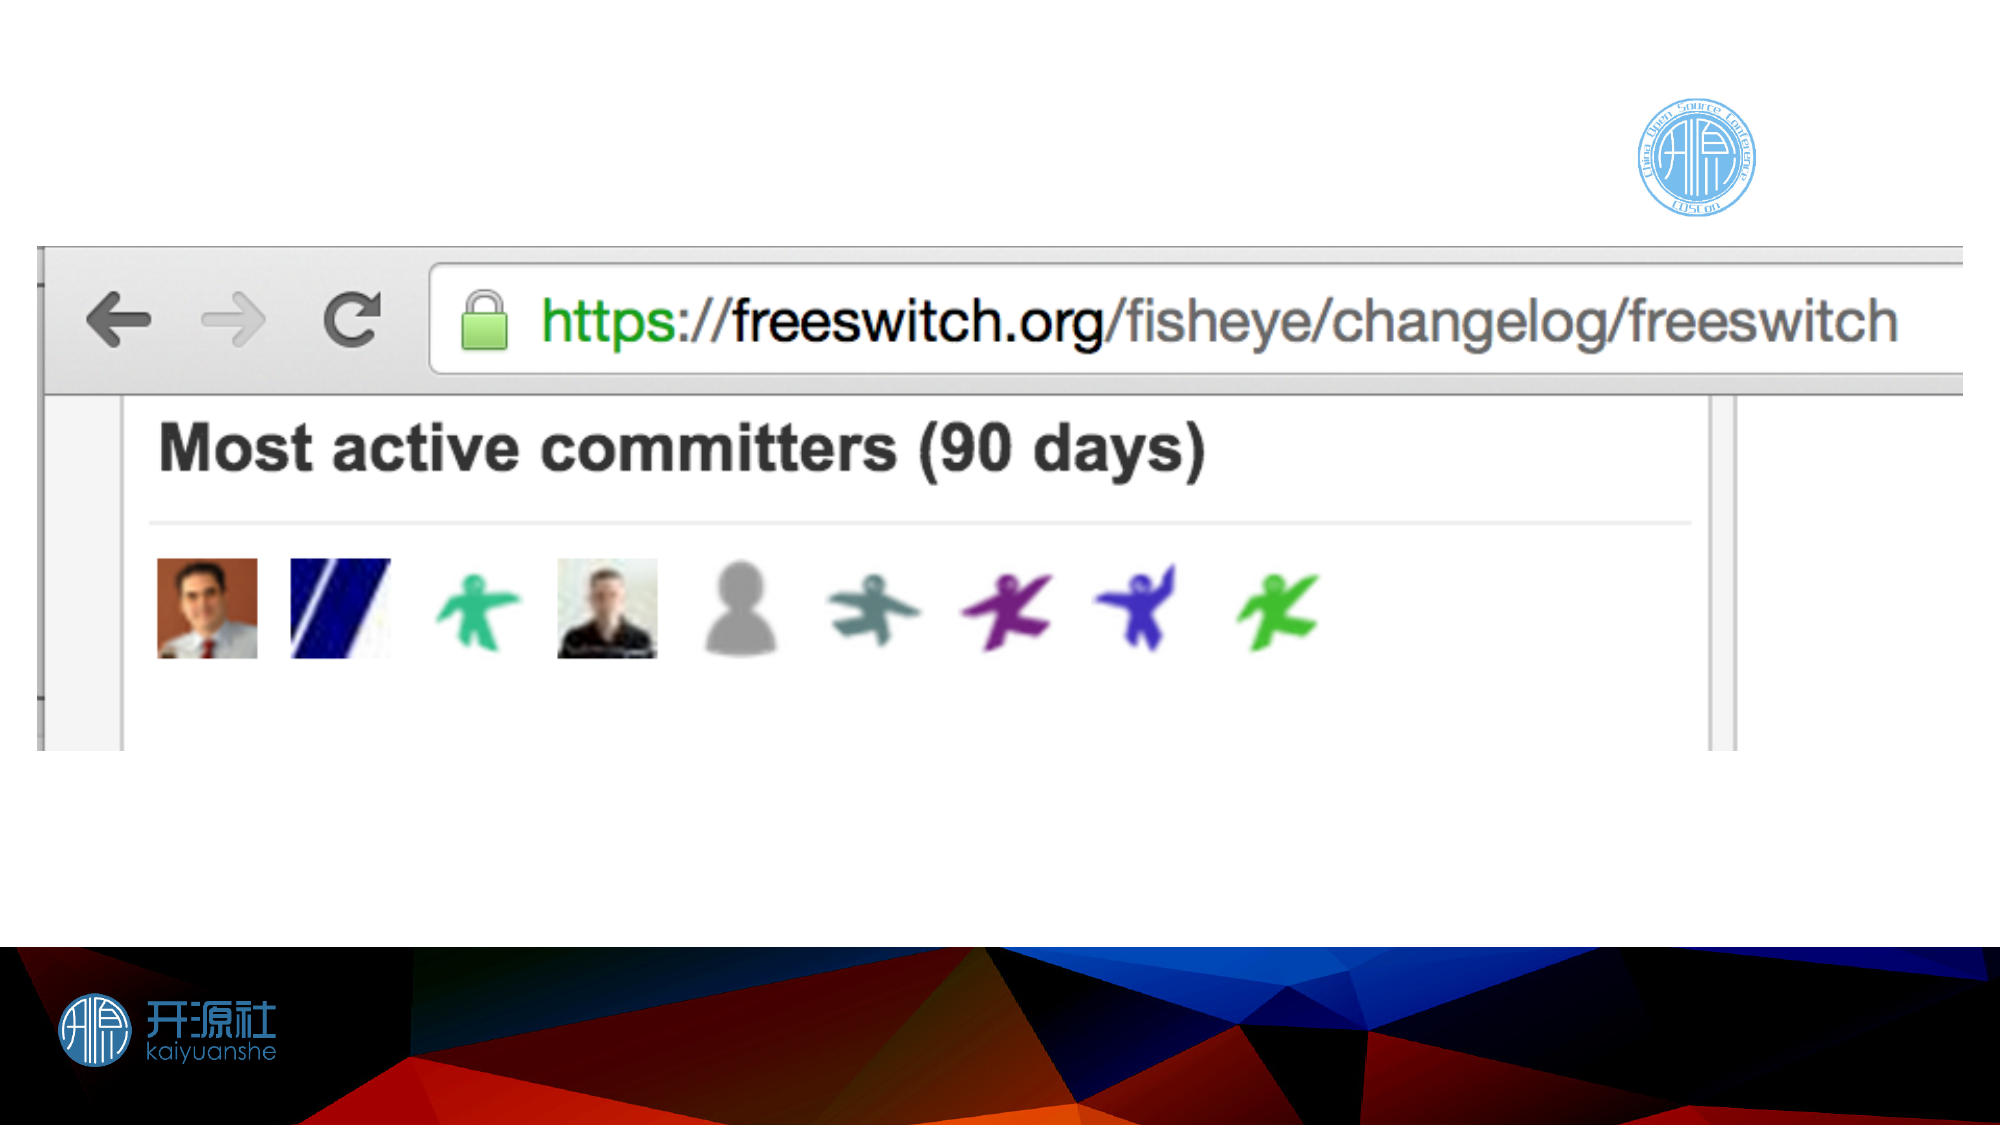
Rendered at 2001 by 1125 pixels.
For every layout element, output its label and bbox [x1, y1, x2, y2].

picture [0, 947, 2000, 1125]
picture [37, 59, 1963, 752]
